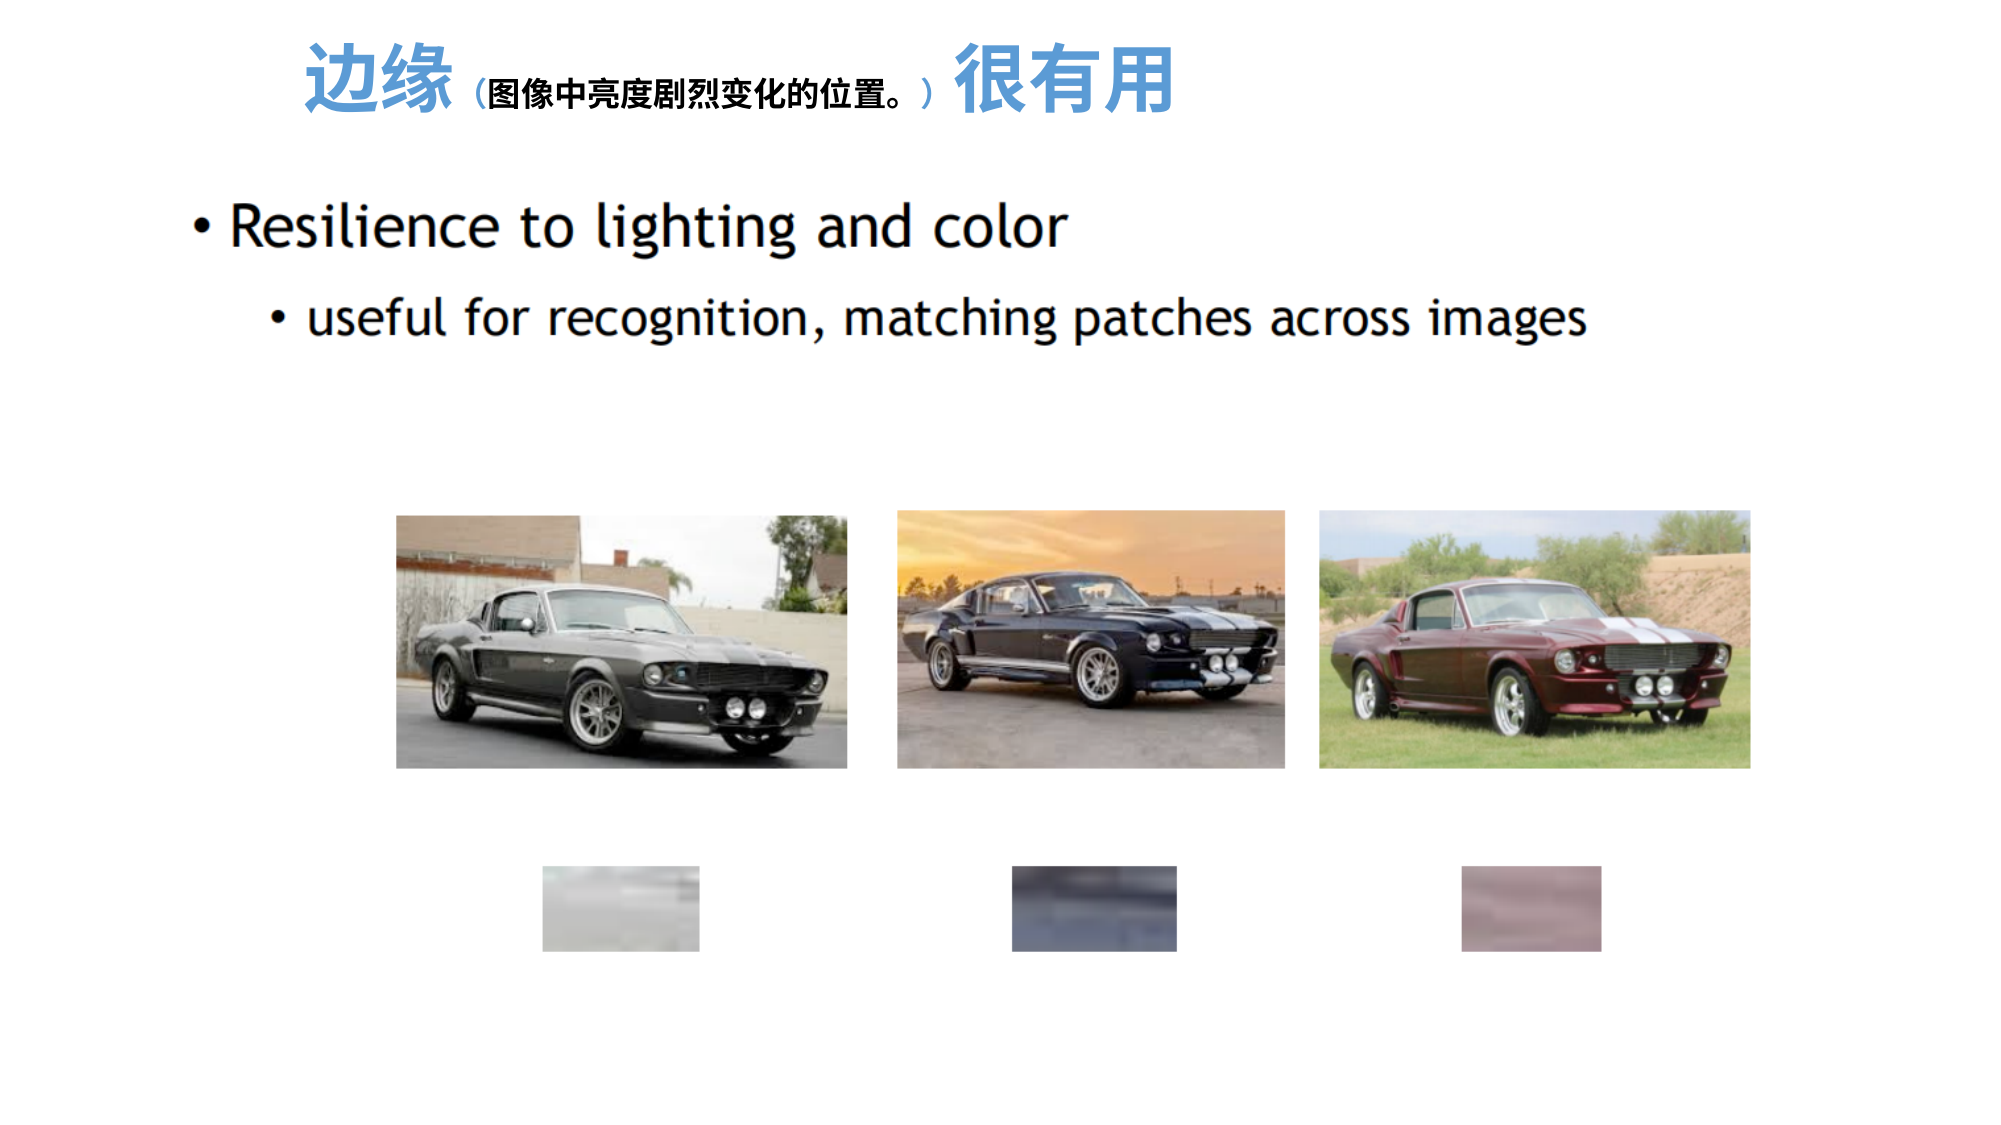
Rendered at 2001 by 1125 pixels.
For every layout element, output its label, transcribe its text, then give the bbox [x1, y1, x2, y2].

picture [163, 181, 1901, 1031]
text_box 边缘（图像中亮度剧烈变化的位置。）很有用 [0, 15, 1573, 115]
